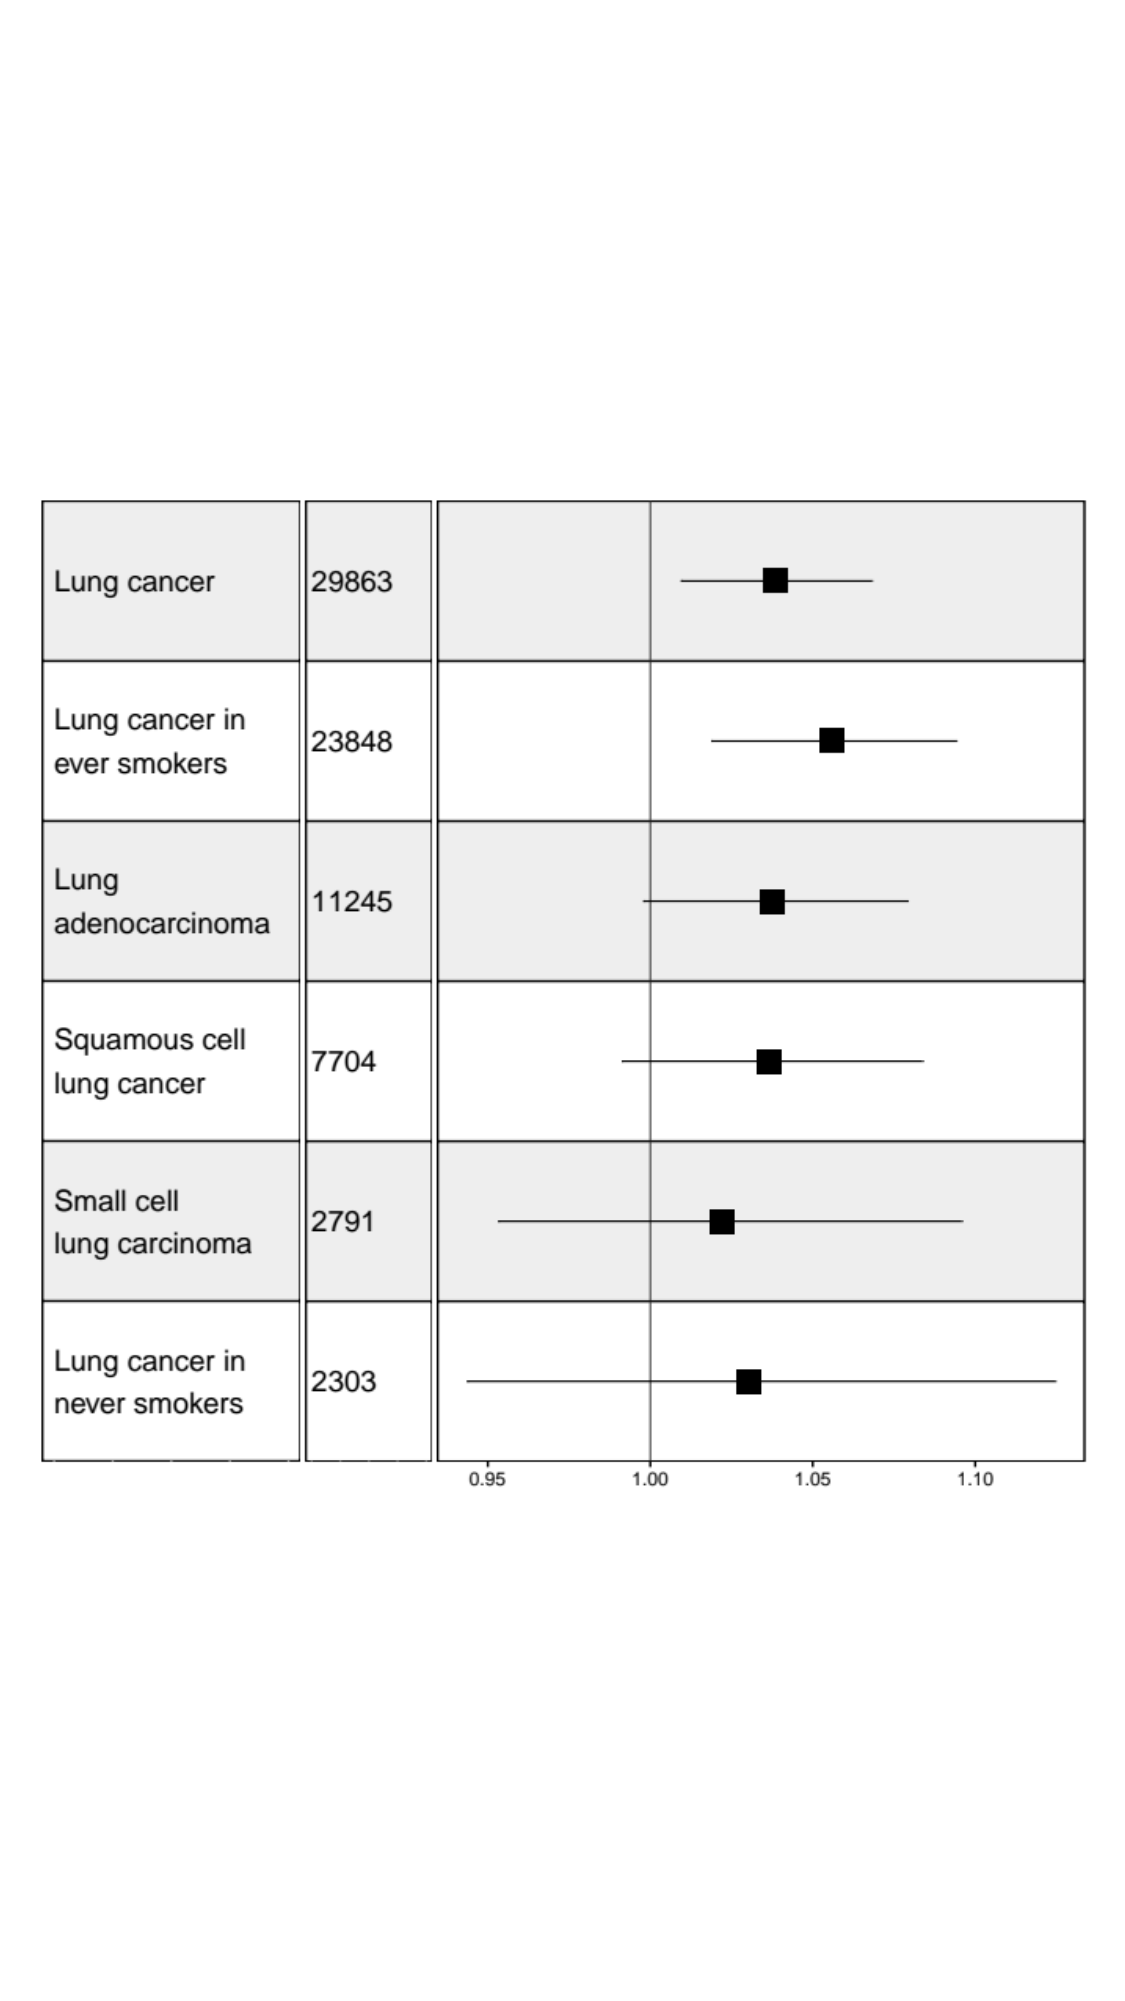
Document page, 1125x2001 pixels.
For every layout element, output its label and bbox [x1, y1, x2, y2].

picture [37, 474, 1088, 1525]
